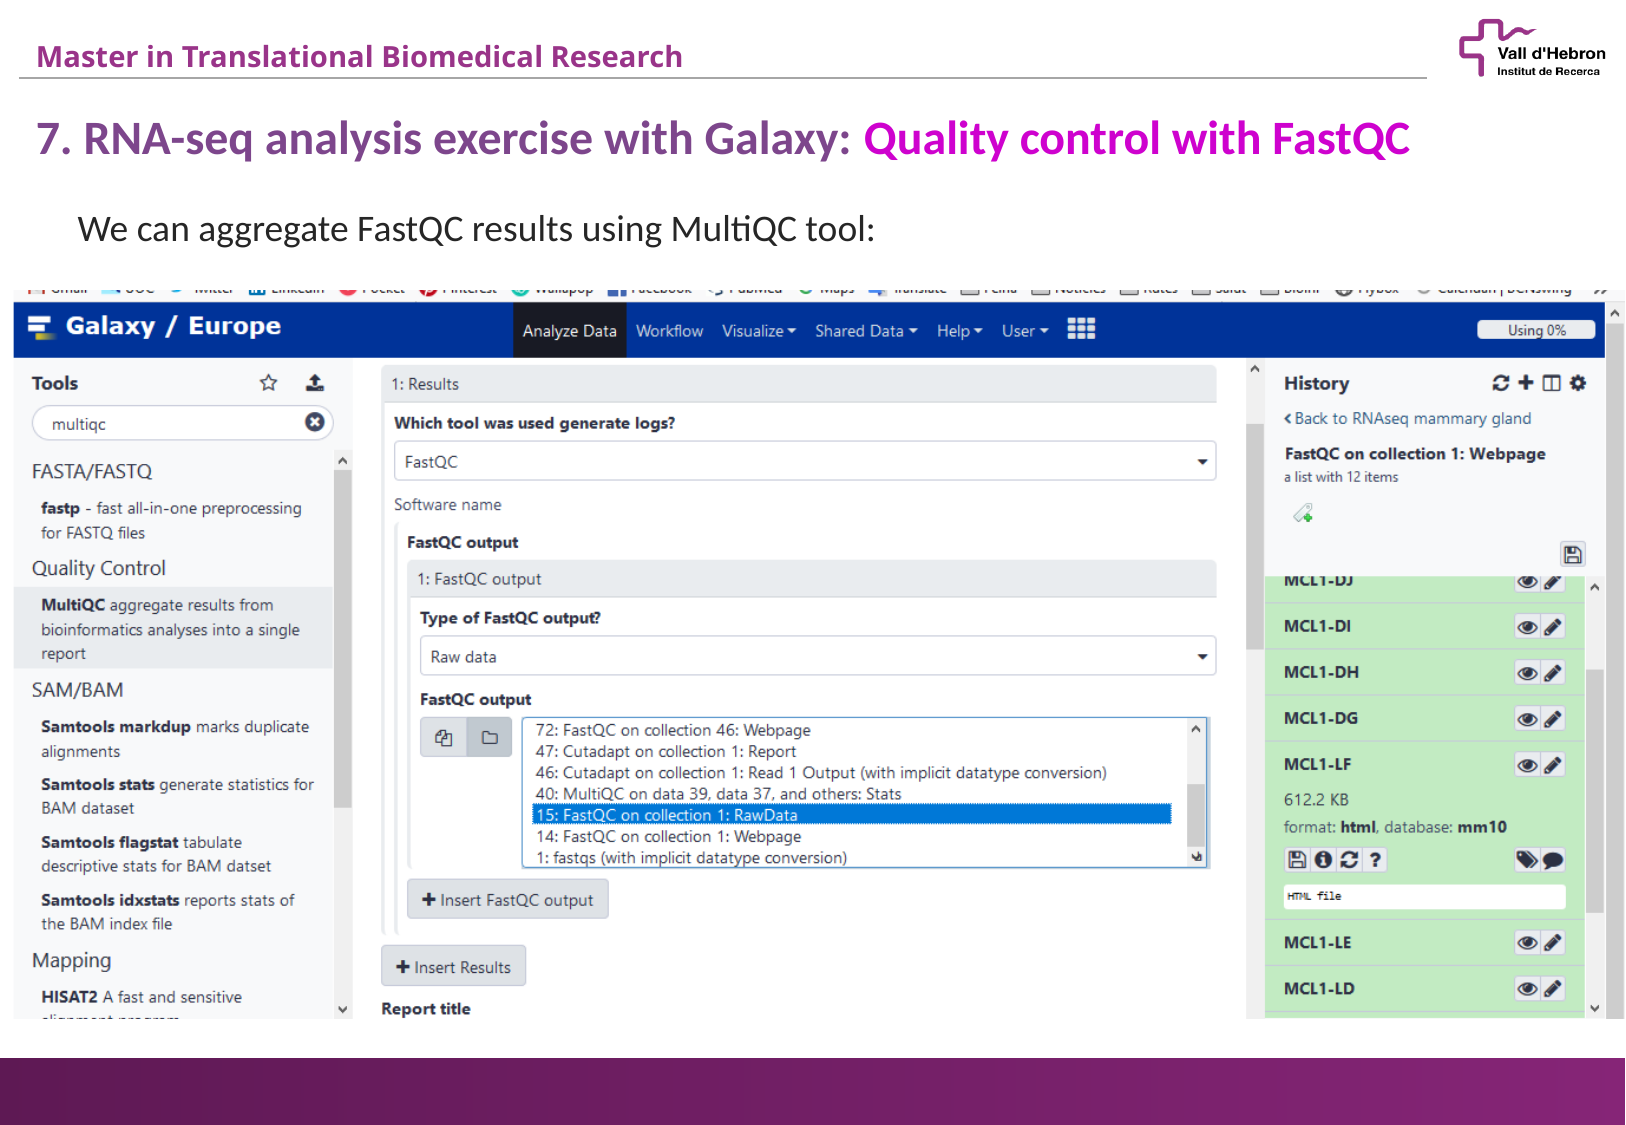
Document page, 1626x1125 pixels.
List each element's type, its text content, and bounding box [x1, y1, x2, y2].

text_box We can aggregate FastQC results using MultiQC tool: [62, 196, 892, 256]
picture [13, 290, 1625, 1019]
text_box 7. RNA-seq analysis exercise with Galaxy: Quality control with FastQC [21, 99, 1569, 172]
picture [1458, 18, 1606, 77]
